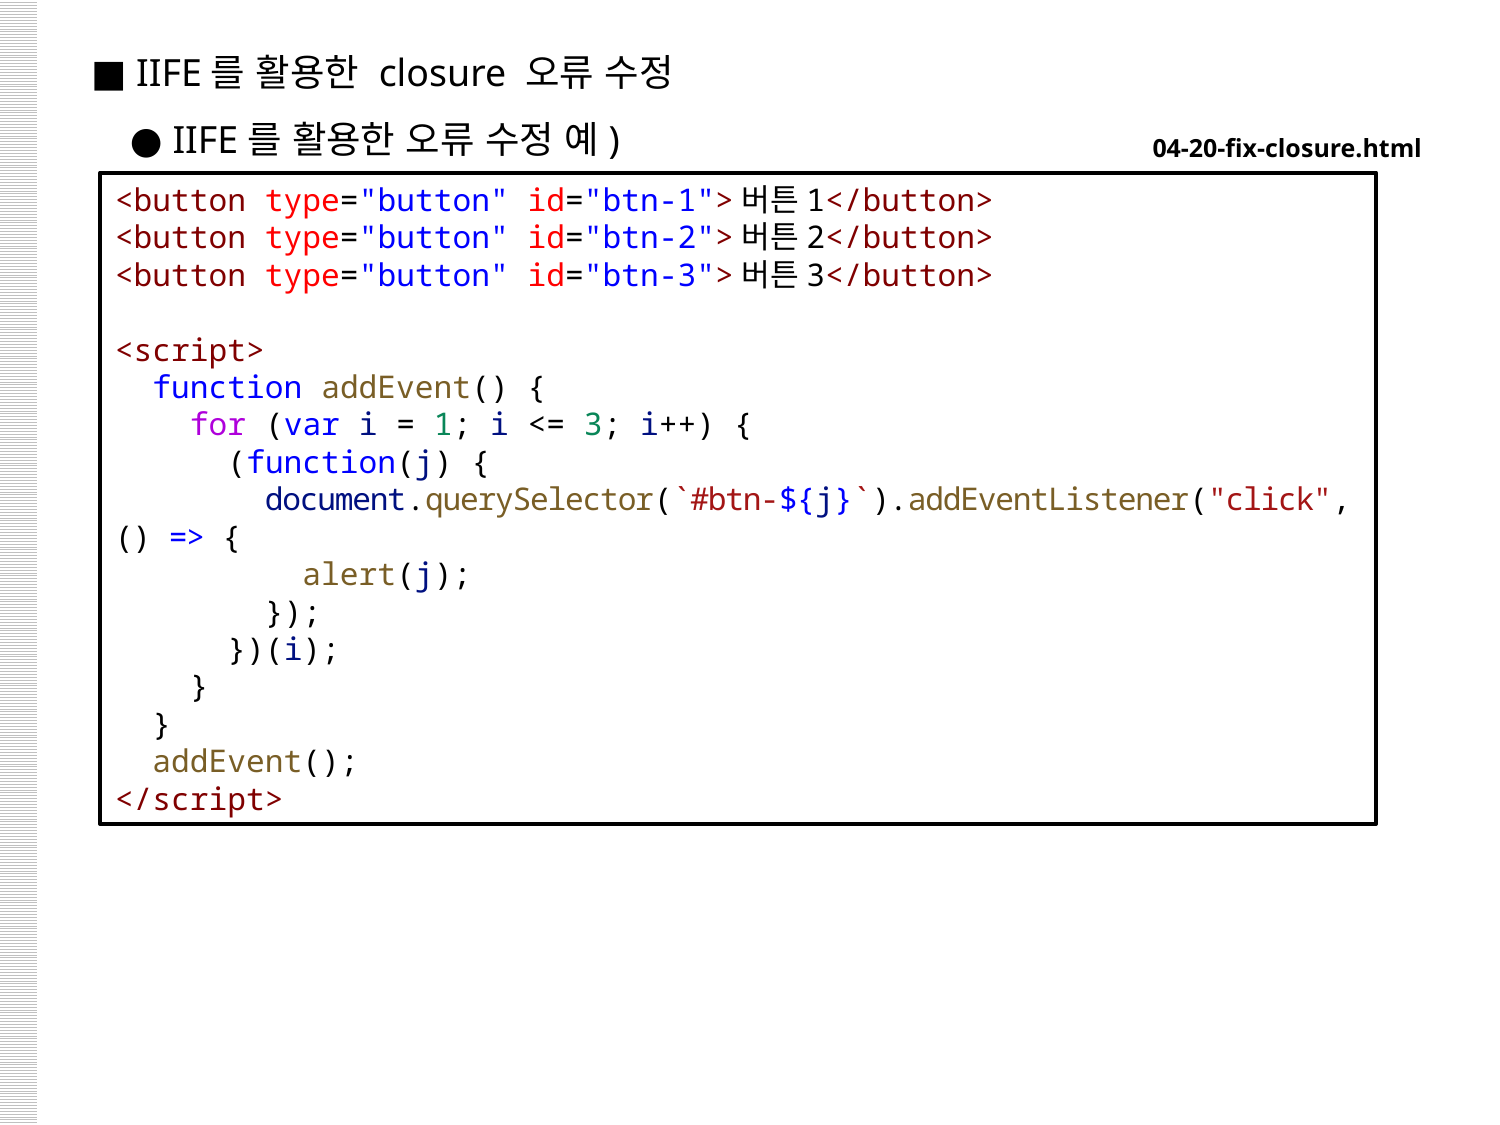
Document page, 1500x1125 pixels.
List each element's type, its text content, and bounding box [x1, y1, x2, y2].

text_box ■ IIFE를 활용한 closure 오류 수정 ● IIFE를 활용한 오류 수정 예) [76, 19, 689, 169]
text_box <button type="button" id="btn-1">버튼1</button> <button type="button" id="btn-2">버튼2</button> <button type="button" id="btn-3">버튼3</button> <script> function addEvent() { for (var i = 1; i <= 3; i++) { (function(j) { document.querySelector(`#btn-${j}`).addEventListener("click", () => { alert(j); }); })(i); } } addEvent(); </script> [98, 171, 1378, 826]
text_box 04-20-fix-closure.html [1137, 125, 1438, 171]
